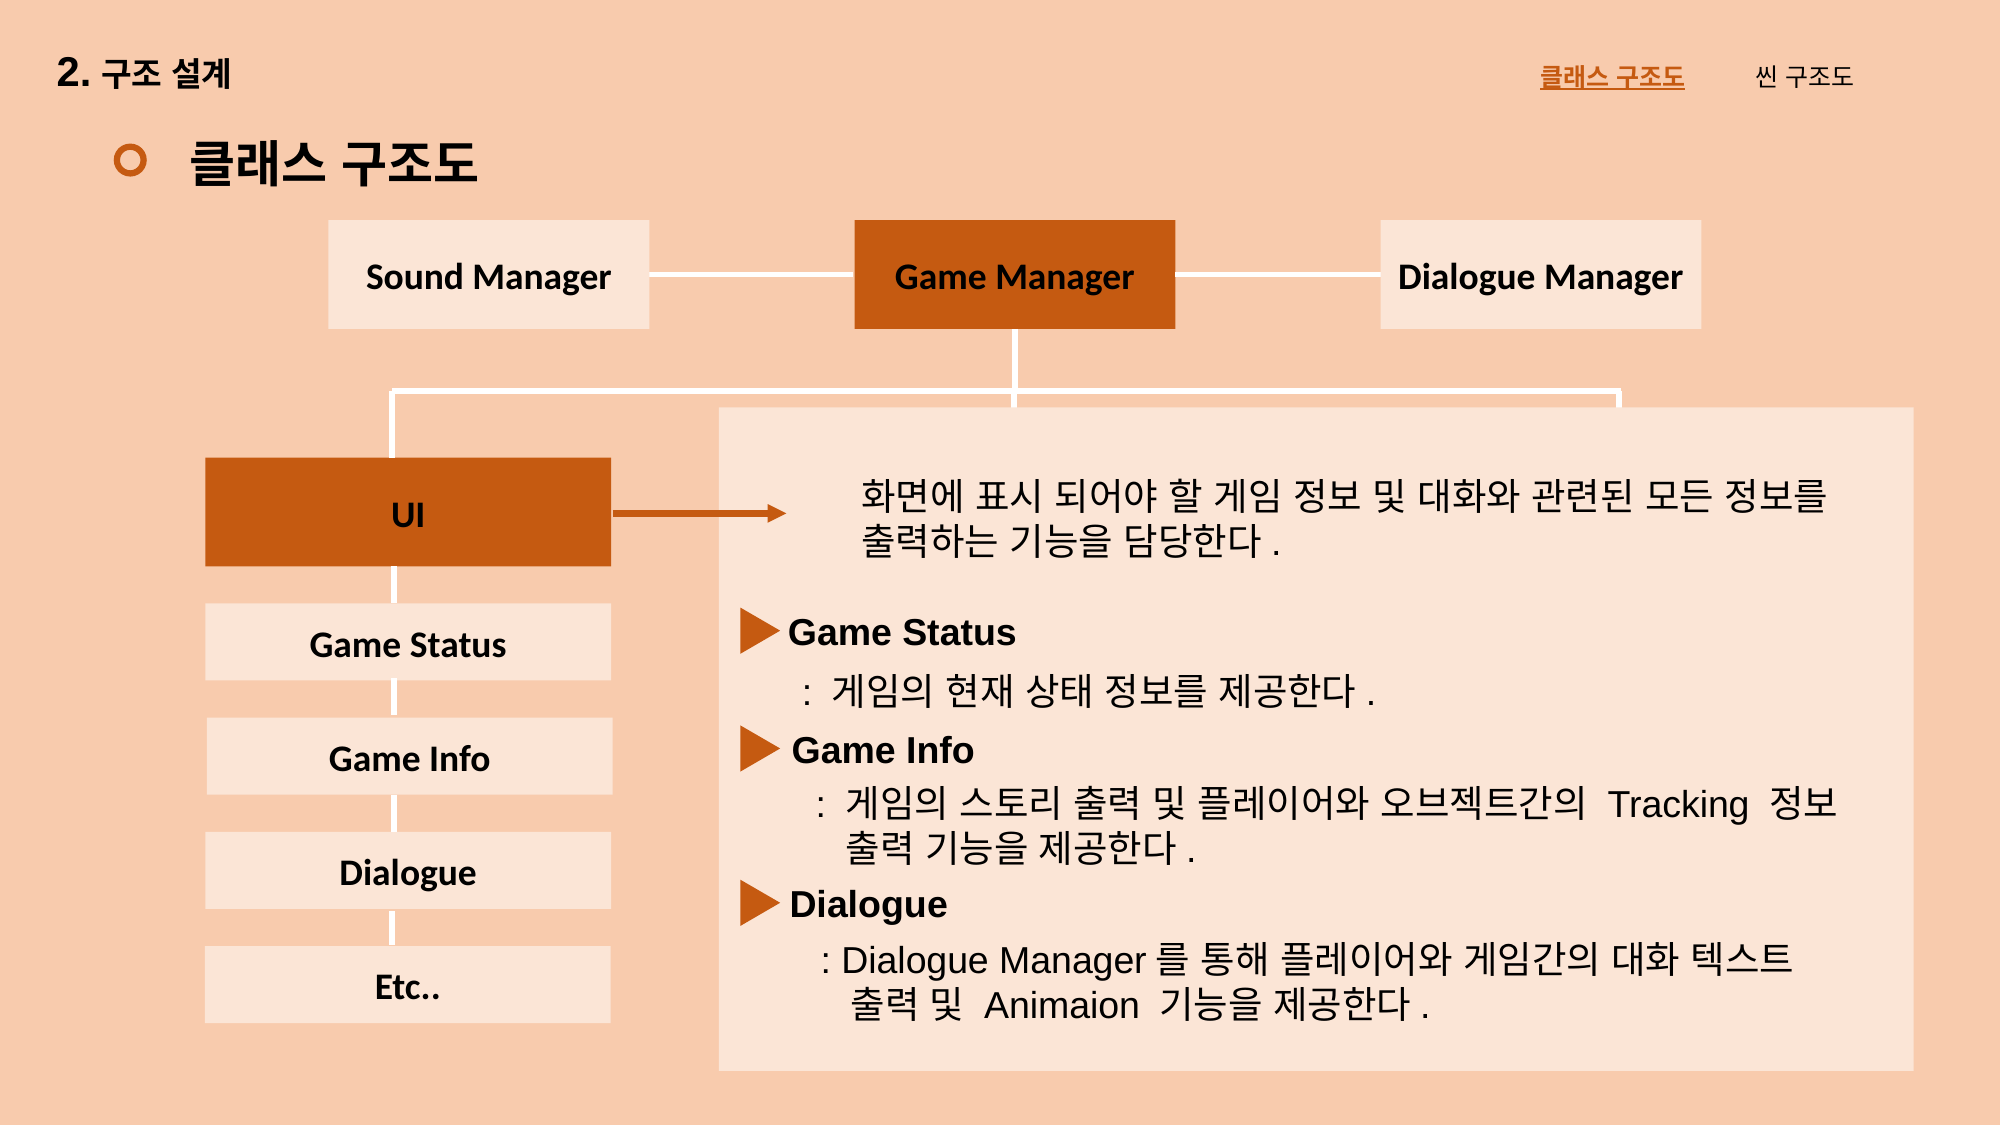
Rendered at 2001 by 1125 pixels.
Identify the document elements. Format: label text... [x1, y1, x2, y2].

text_box [740, 879, 781, 926]
text_box 화면에 표시 되어야 할 게임 정보 및 대화와 관련된 모든 정보를 출력하는 기능을 담당한다. [846, 465, 1844, 571]
text_box 클래스 구조도 씬 구조도 [1525, 53, 1921, 99]
text_box Game Info [206, 717, 614, 796]
text_box : 게임의 현재 상태 정보를 제공한다. [787, 660, 1392, 721]
text_box Dialogue [204, 831, 612, 910]
text_box UI [204, 457, 612, 567]
text_box 클래스 구조도 [174, 125, 495, 201]
text_box Game Status [204, 602, 612, 682]
text_box Game Manager [853, 219, 1176, 330]
text_box Dialogue Manager [1380, 219, 1703, 330]
text_box [740, 607, 781, 654]
text_box Dialogue [774, 872, 964, 933]
text_box [718, 406, 1915, 1072]
text_box : 게임의 스토리 출력 및 플레이어와 오브젝트간의 Tracking 정보 출력 기능을 제공한다. [800, 772, 1854, 878]
text_box Sound Manager [327, 219, 650, 330]
text_box [740, 725, 781, 772]
text_box [115, 145, 145, 175]
text_box Game Status [773, 600, 1032, 661]
text_box 2.구조 설계 [41, 37, 536, 103]
text_box Etc.. [204, 945, 612, 1024]
text_box : Dialogue Manager를 통해 플레이어와 게임간의 대화 텍스트 출력 및 Animaion 기능을 제공한다. [805, 928, 1810, 1034]
text_box Game Info [776, 718, 991, 778]
